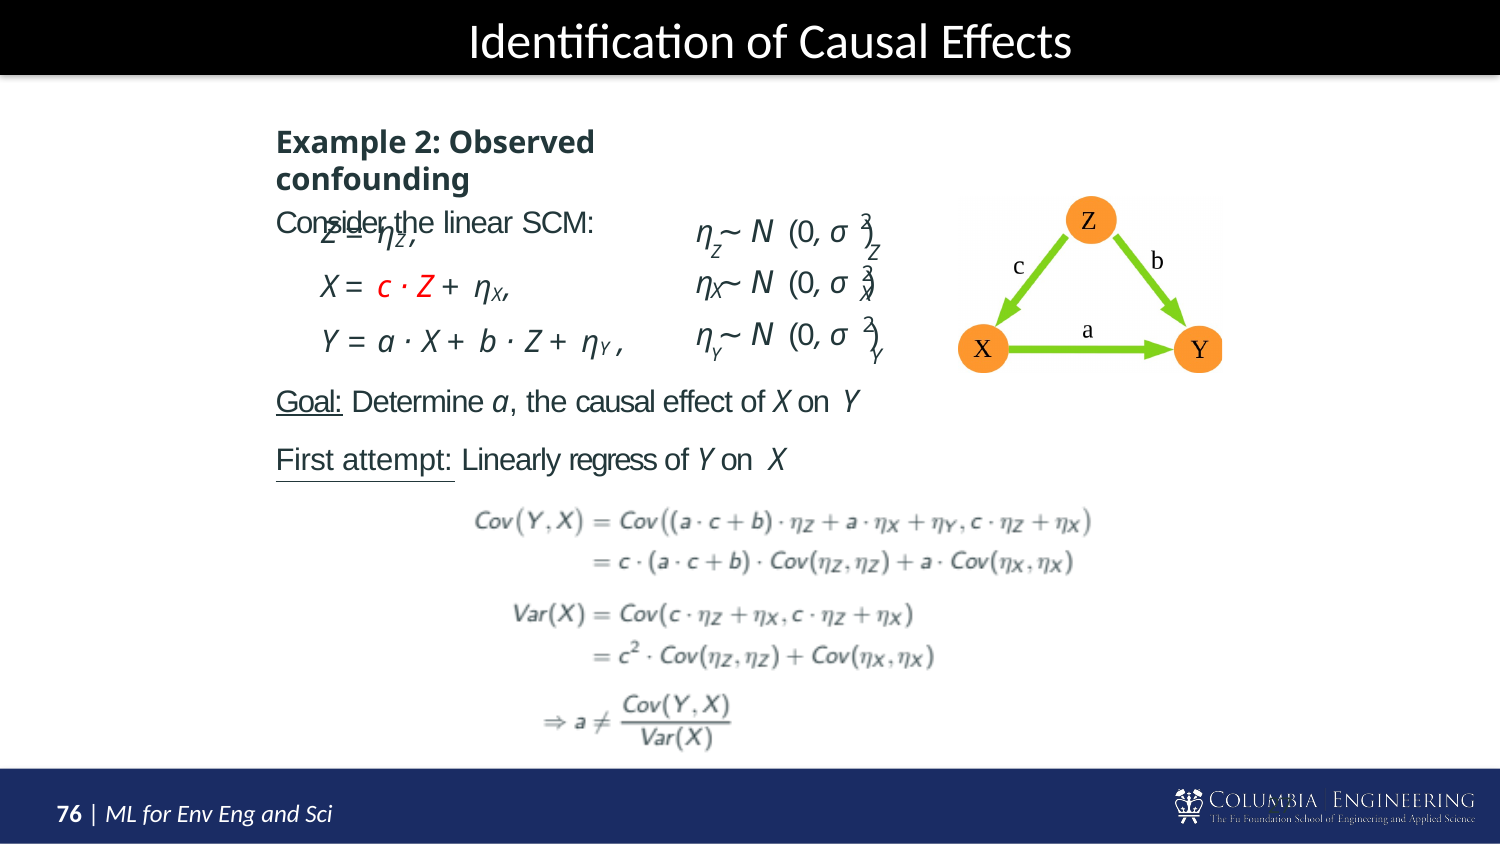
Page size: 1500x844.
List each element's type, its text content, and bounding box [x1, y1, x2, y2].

text_box Z Z [701, 249, 883, 259]
text_box [958, 196, 1223, 373]
text_box Example 2: Observed confounding Consider the linear SCM: [272, 114, 764, 240]
text_box Z = ηZ , X = c · Z + ηX , Y = a · X + b · Z + ηY , [311, 193, 660, 357]
text_box η ∼ N (0, σ ) [692, 208, 893, 249]
title Identification of Causal Effects [37, 0, 1500, 110]
text_box Goal: Determine a, the causal effect of X on Y First attempt: Linearly regress of Y on X [266, 357, 1165, 477]
text_box 2 [857, 204, 875, 208]
text_box X [857, 300, 879, 306]
text_box η ∼ N (0, σ ) [692, 259, 896, 300]
text_box 27 [1264, 794, 1295, 819]
text_box η ∼ N (0, σ ) [692, 311, 898, 352]
text_box Y Y [701, 352, 887, 357]
picture [463, 498, 1126, 755]
